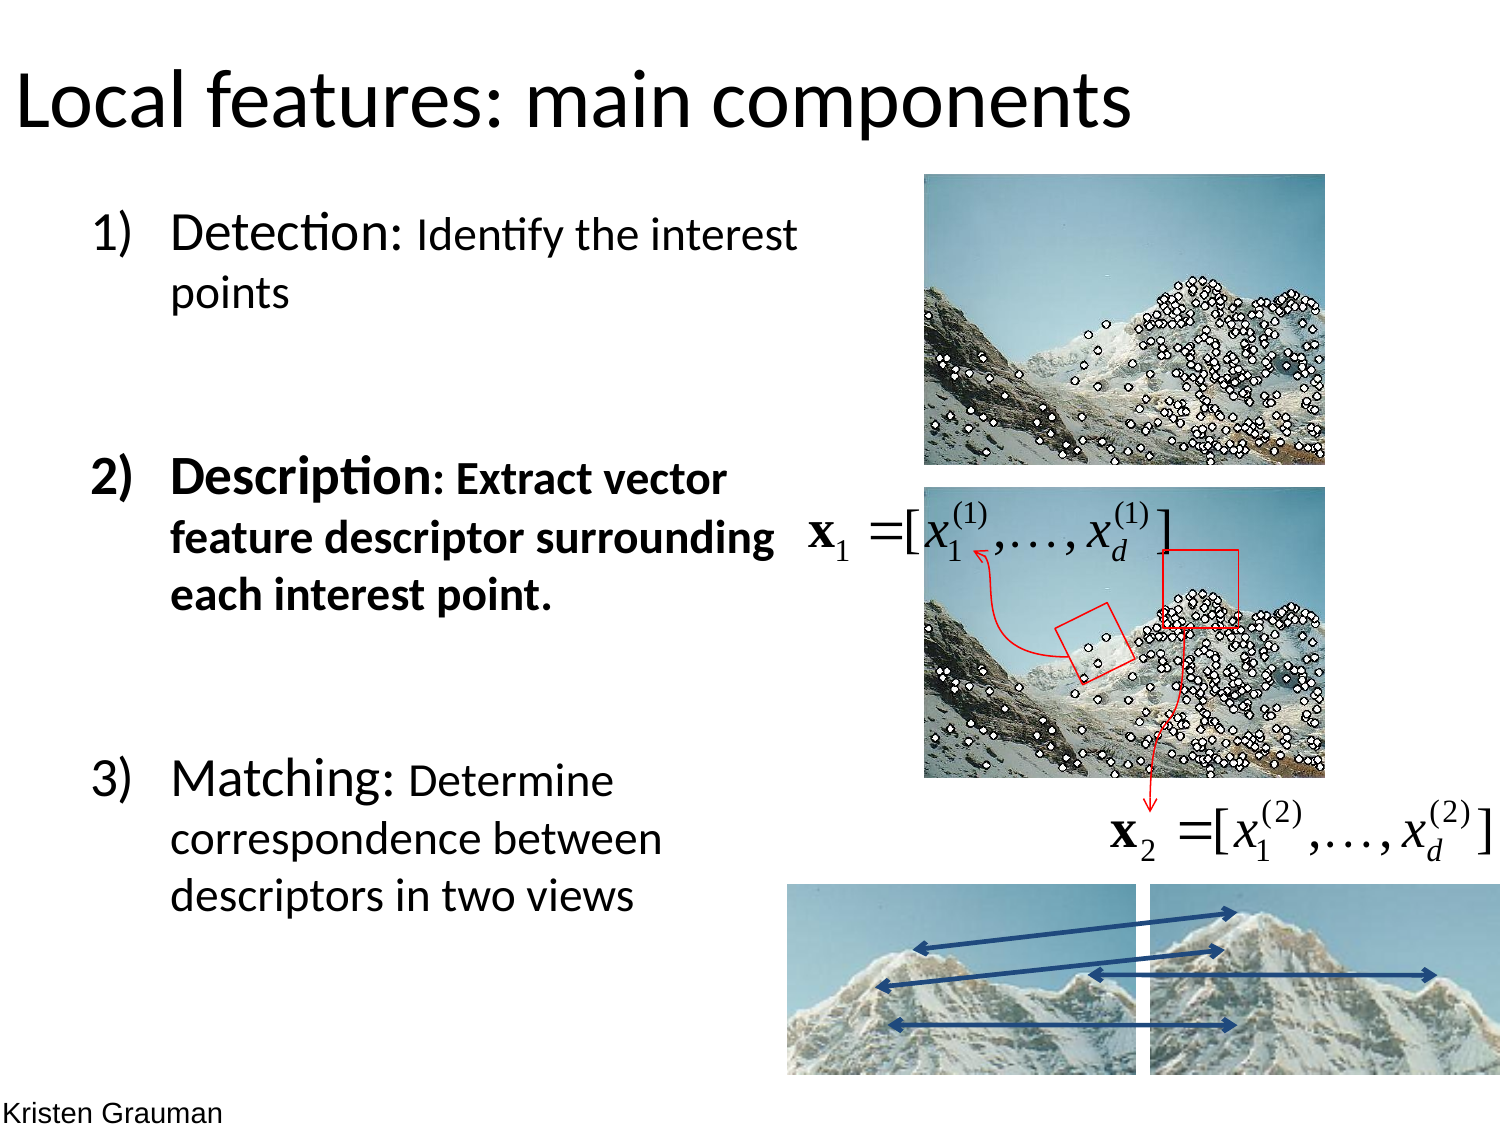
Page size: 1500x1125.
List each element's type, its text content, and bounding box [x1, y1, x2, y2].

picture [924, 487, 1326, 549]
list Detection: Identify the interest points Description: Extract vector feature descriptor surrounding each interest point. Matching: Determine correspondence between descriptors in two views [74, 187, 851, 931]
title Local features: main components [0, 0, 1500, 188]
text_box Kristen Grauman [0, 1086, 350, 1125]
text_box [1101, 549, 1500, 876]
picture [924, 676, 1101, 778]
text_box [799, 489, 1179, 676]
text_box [787, 884, 1500, 1076]
picture [924, 174, 1326, 465]
